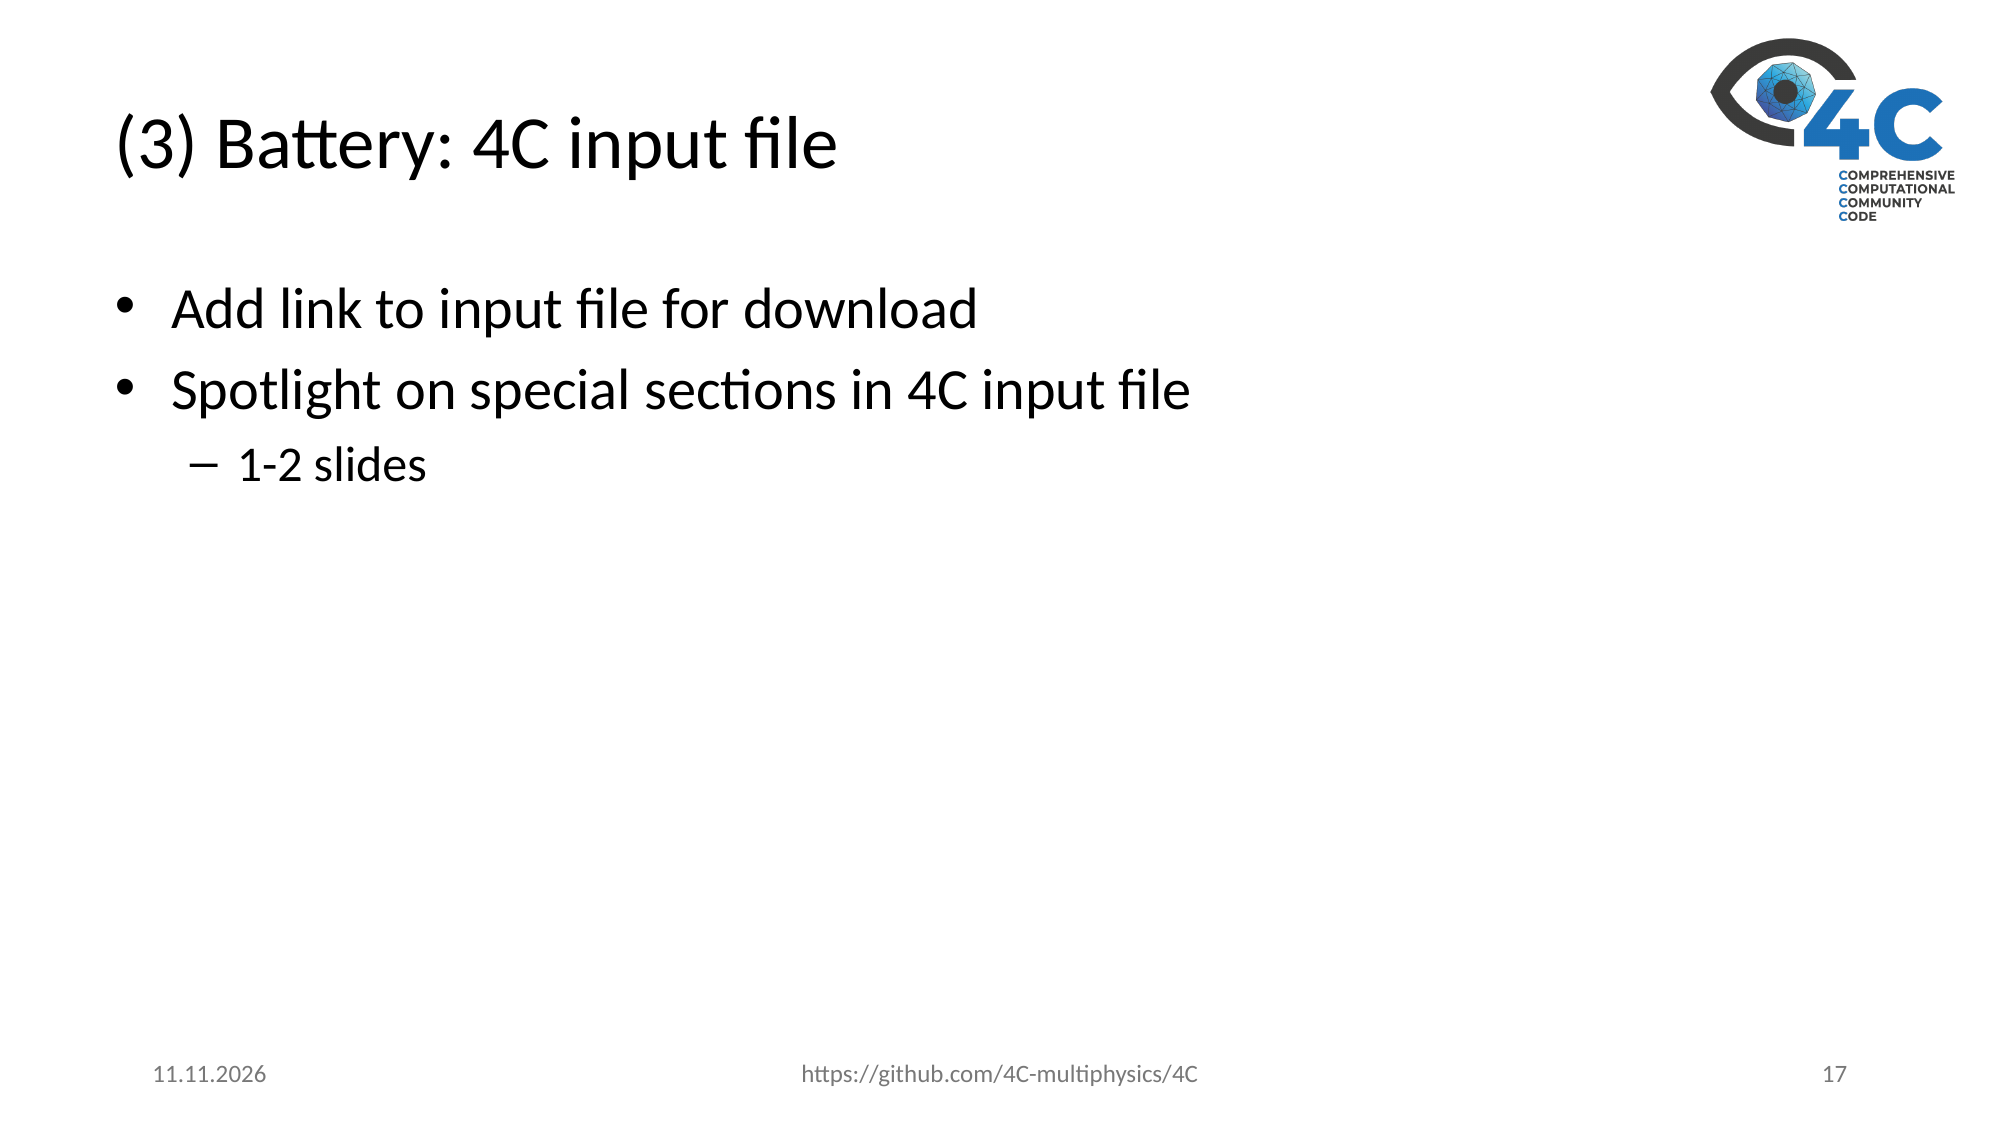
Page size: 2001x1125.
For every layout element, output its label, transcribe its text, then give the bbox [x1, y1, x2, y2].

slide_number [137, 1042, 588, 1103]
list Add link to input file for download Spotlight on special sections in 4C input file 1-2 slides [99, 262, 1900, 1005]
picture [1710, 38, 1955, 221]
slide_number 17 [1412, 1042, 1863, 1103]
footer https://github.com/4C-multiphysics/4C [662, 1042, 1338, 1103]
title (3) Battery: 4C input file [99, 45, 1900, 233]
